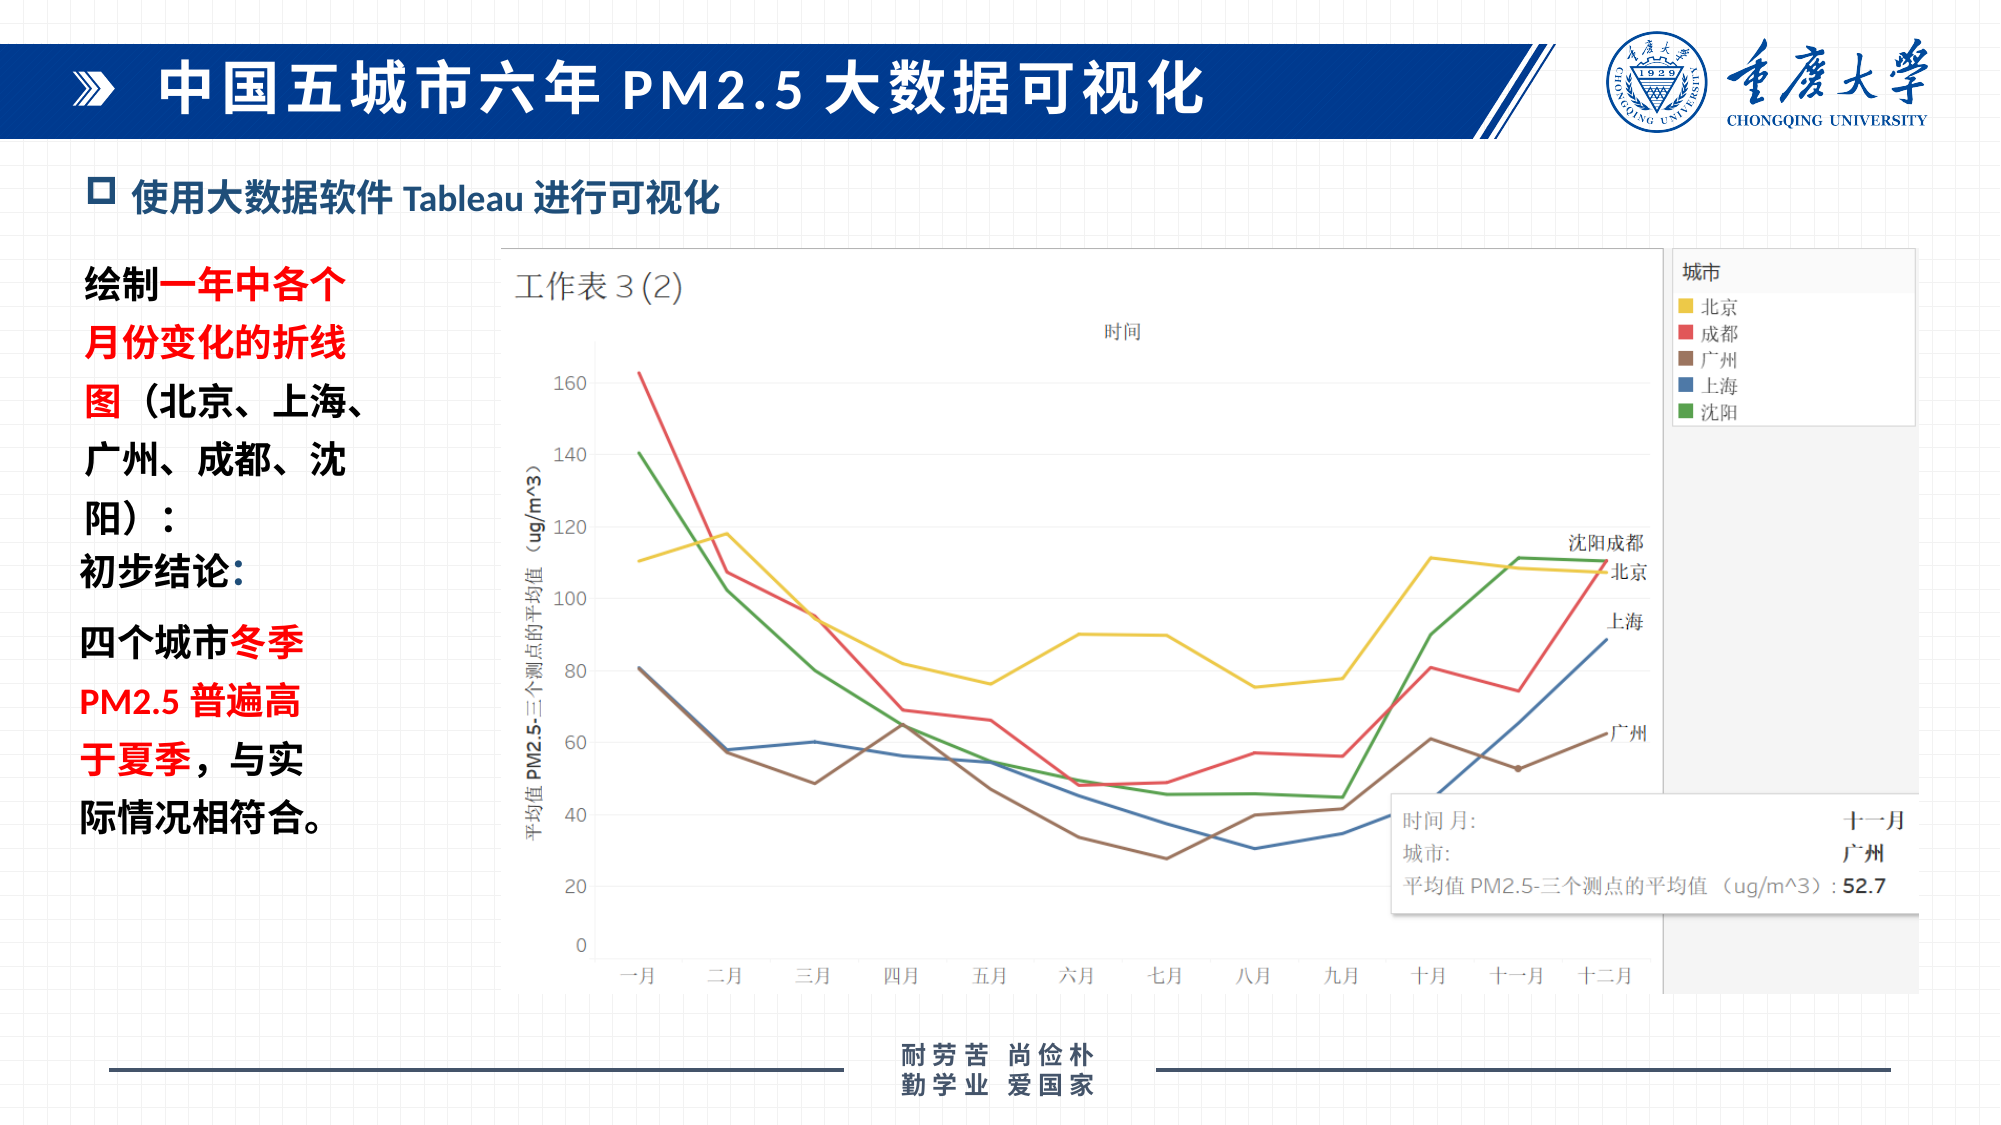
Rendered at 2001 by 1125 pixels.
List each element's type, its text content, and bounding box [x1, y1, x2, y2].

list 中国五城市六年PM2.5大数据可视化 [108, 51, 1356, 136]
picture [501, 248, 1919, 994]
picture [1606, 31, 1928, 133]
text_box 使用大数据软件Tableau进行可视化 [70, 152, 1705, 226]
text_box 初步结论： 四个城市冬季PM2.5普遍高于夏季，与实际情况相符合。 [64, 526, 352, 847]
text_box 绘制一年中各个月份变化的折线图（北京、上海、广州、成都、沈阳）： [70, 239, 397, 548]
